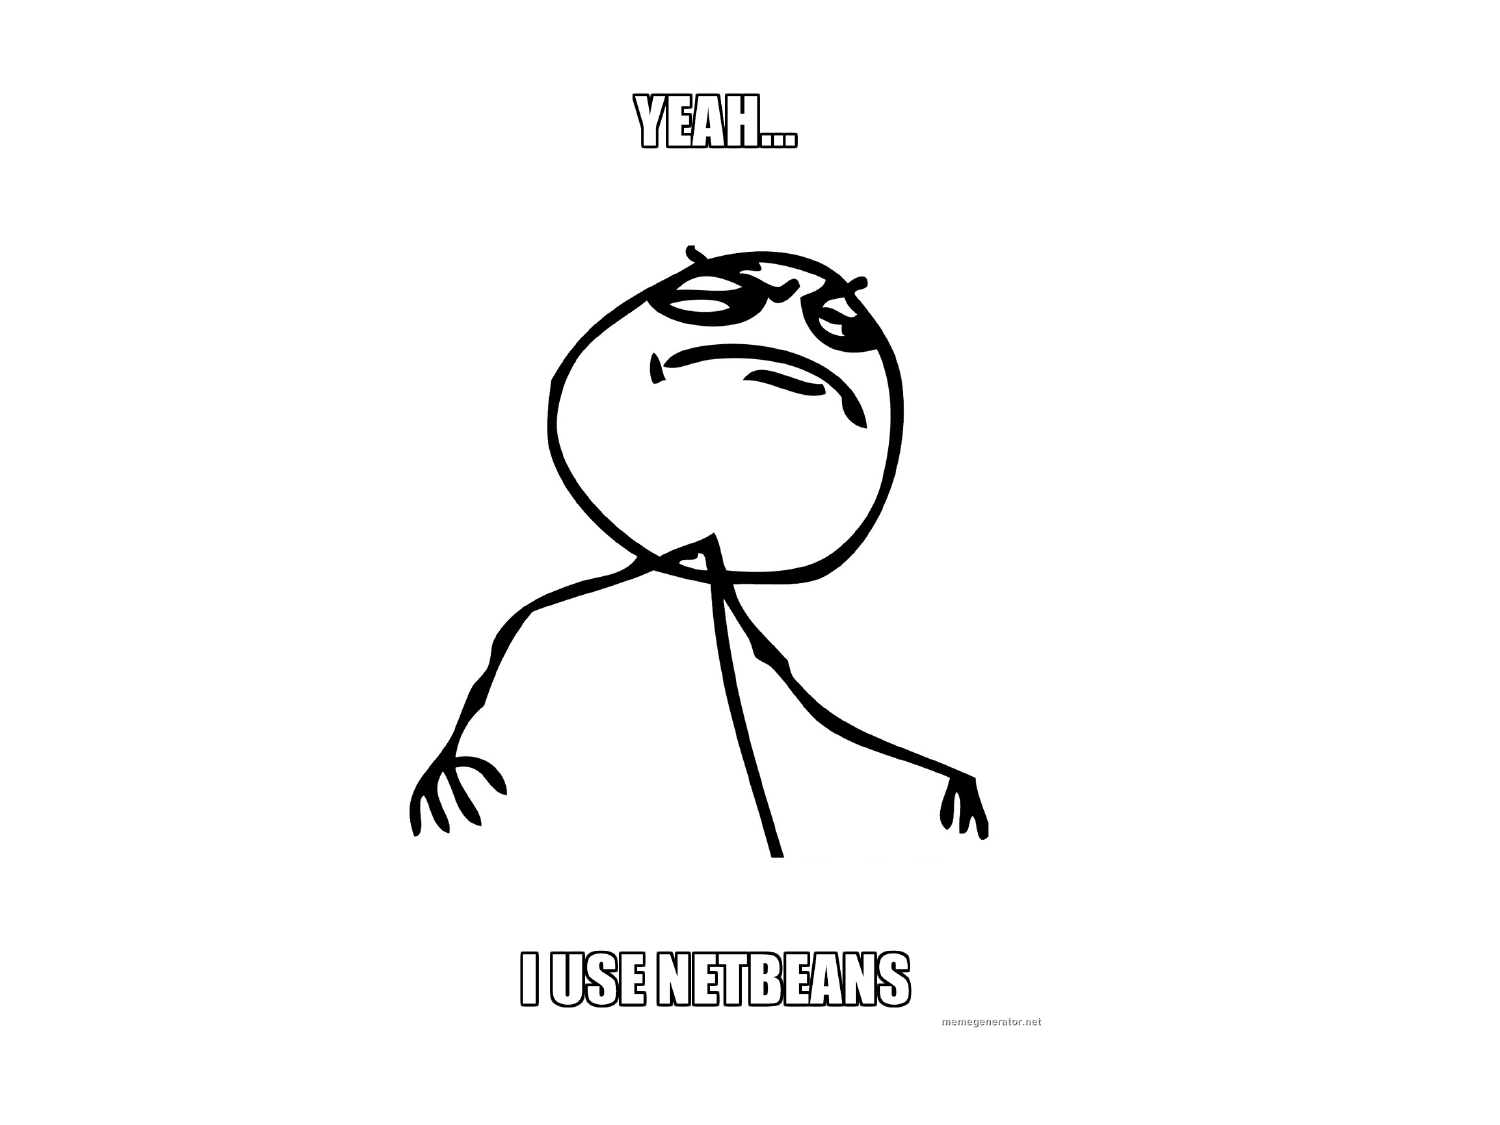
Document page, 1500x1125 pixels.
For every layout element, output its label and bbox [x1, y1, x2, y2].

picture [389, 81, 1042, 1029]
